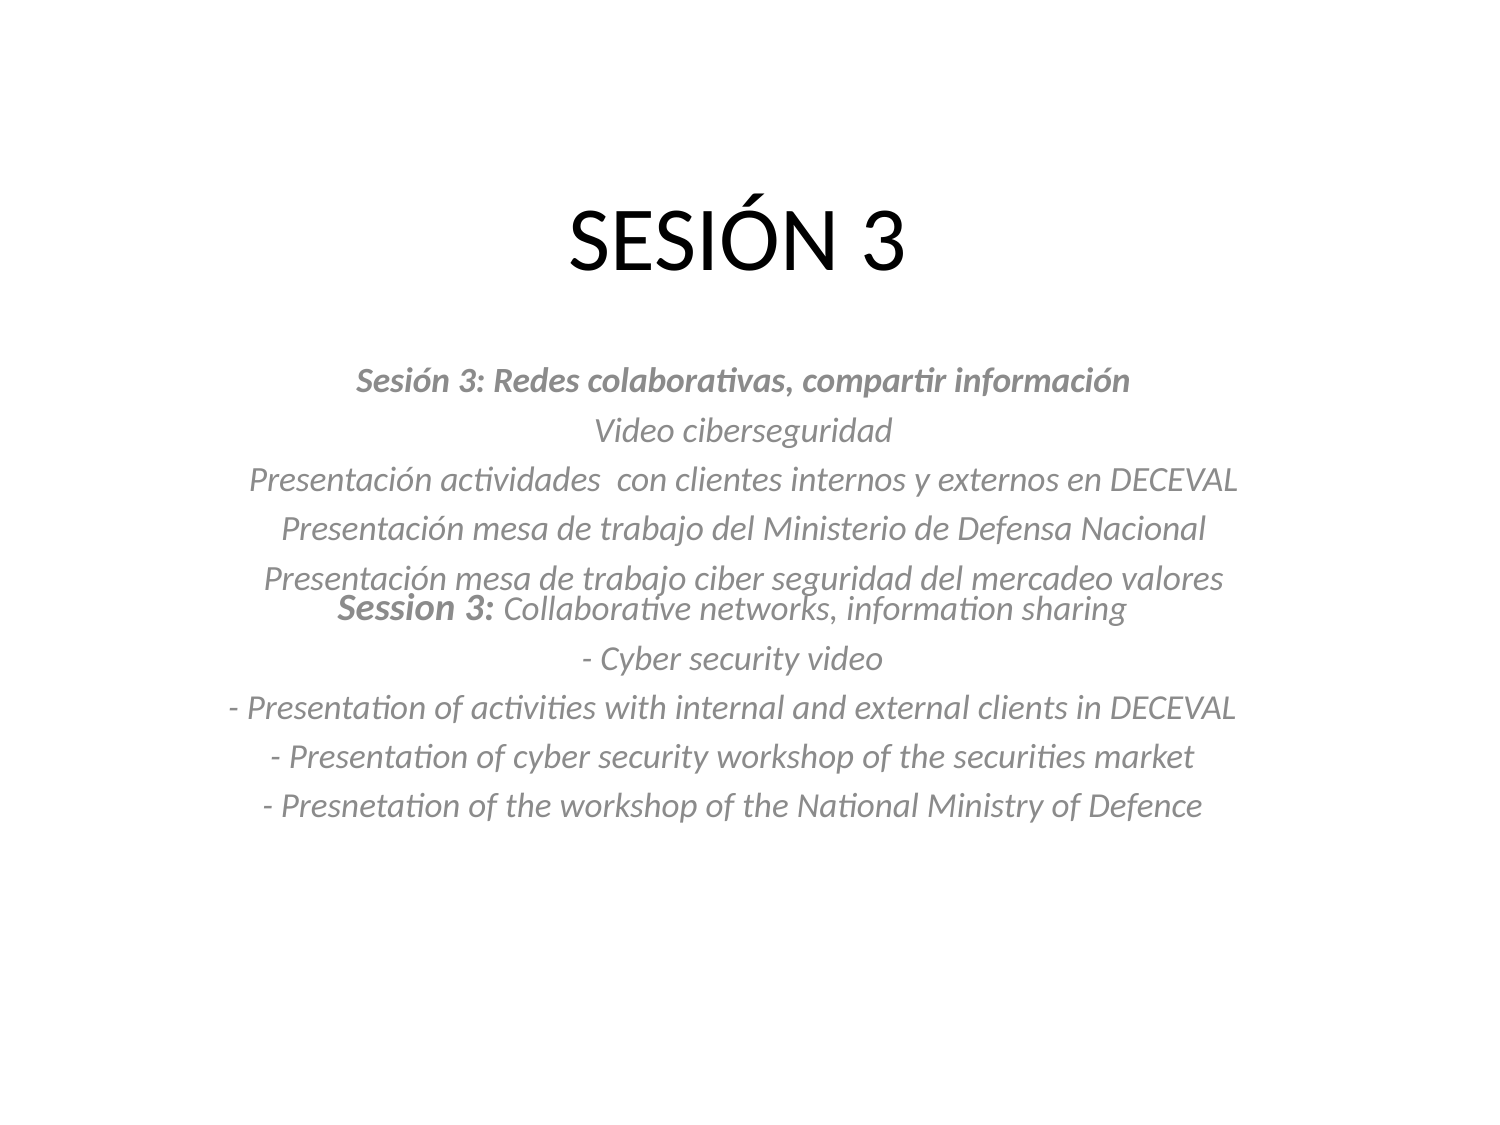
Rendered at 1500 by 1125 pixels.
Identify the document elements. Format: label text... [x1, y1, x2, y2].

title SESIÓN 3 [100, 113, 1376, 355]
subtitle Sesión 3: Redes colaborativas, compartir información Video ciberseguridad Presentación actividades con clientes internos y externos en DECEVAL Presentación mesa de trabajo del Ministerio de Defensa Nacional Presentación mesa de trabajo ciber seguridad del mercadeo valores [218, 349, 1269, 638]
text_box Session 3: Collaborative networks, information sharing - Cyber security video - Presentation of activities with internal and external clients in DECEVAL - Presentation of cyber security workshop of the securities market - Presnetation of the workshop of the National Ministry of Defence [207, 574, 1258, 862]
